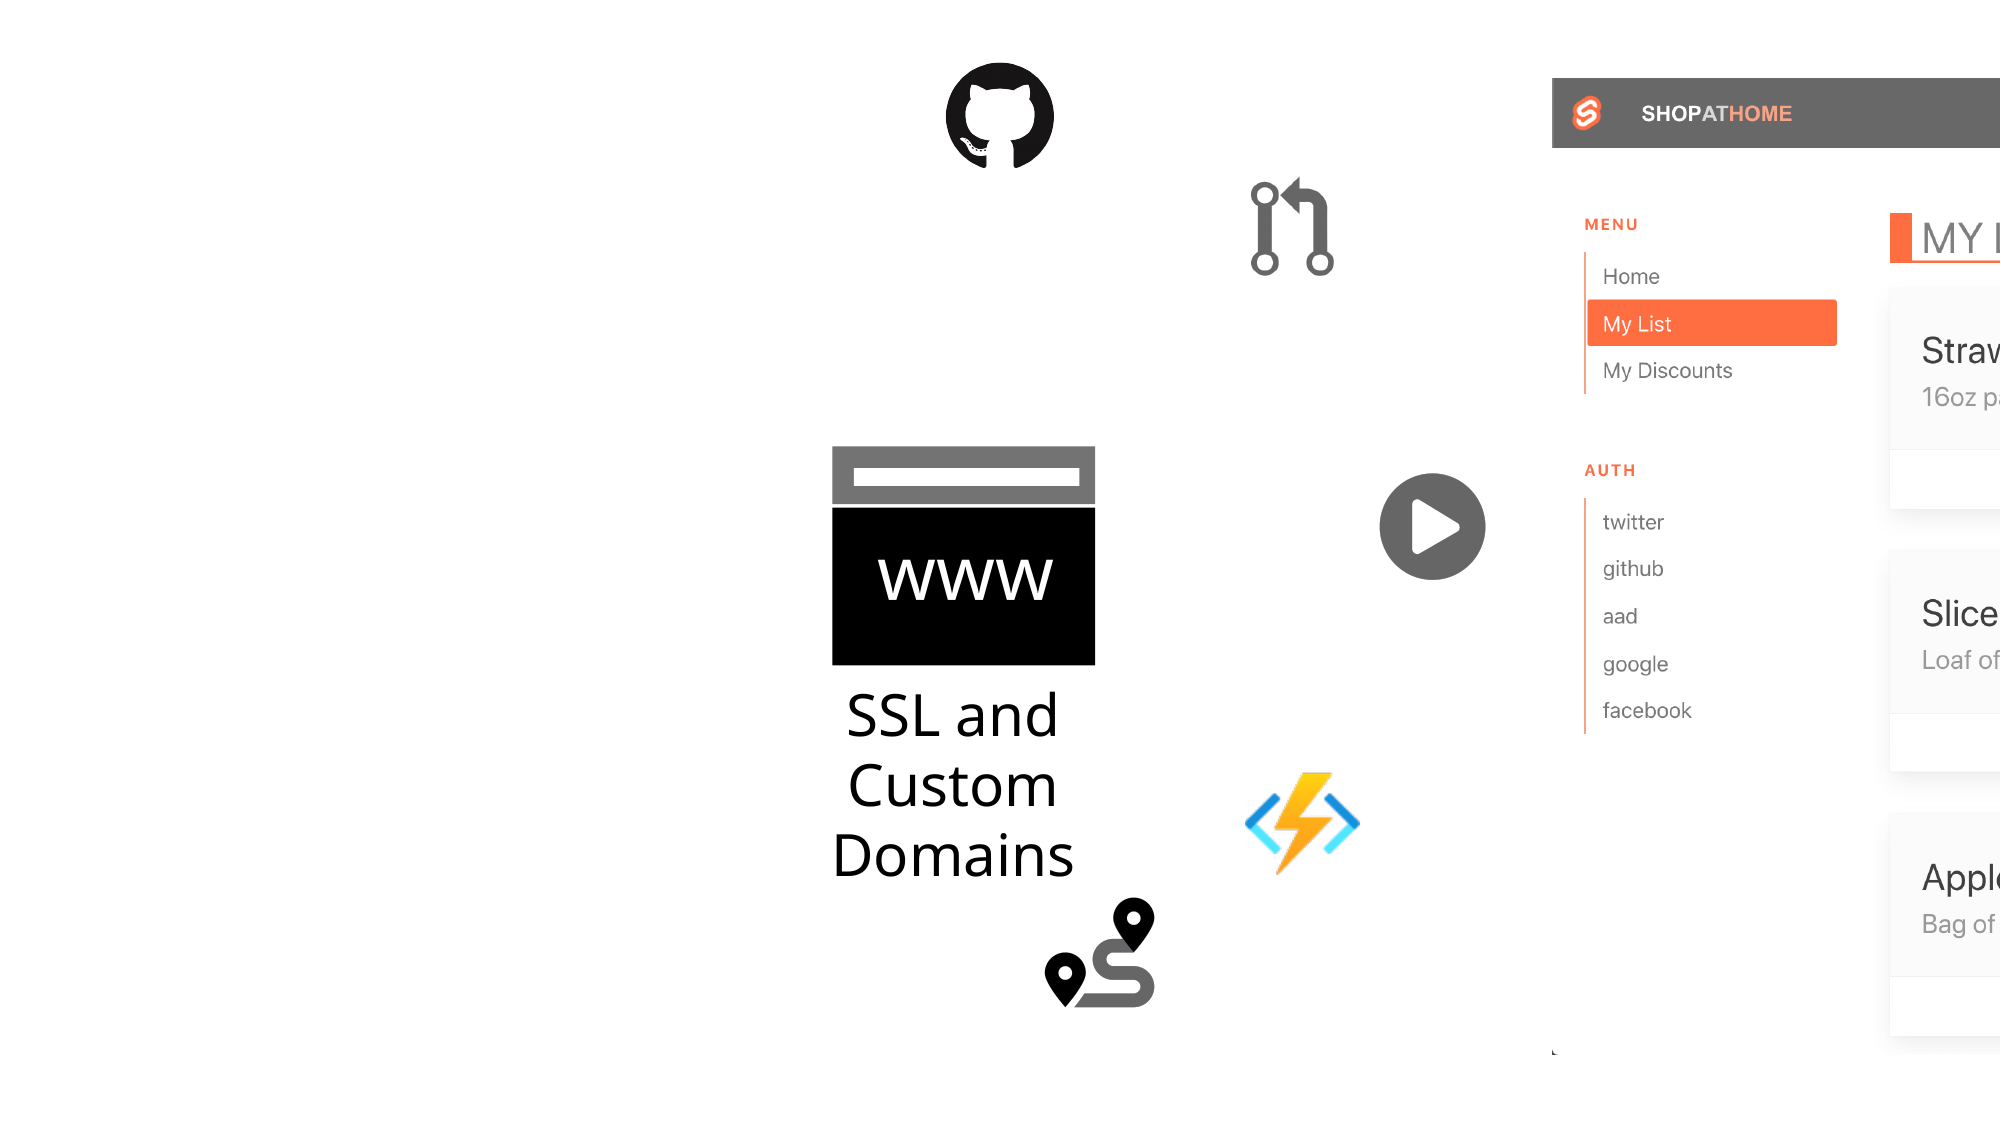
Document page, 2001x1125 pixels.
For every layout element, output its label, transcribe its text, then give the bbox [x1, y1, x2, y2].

picture [1552, 78, 2000, 1055]
text_box SSL and Custom Domains [756, 678, 1151, 889]
picture [1378, 472, 1487, 581]
picture [927, 43, 1072, 188]
picture [1245, 767, 1360, 882]
picture [1038, 889, 1166, 1012]
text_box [832, 446, 1096, 666]
picture [1251, 176, 1335, 276]
